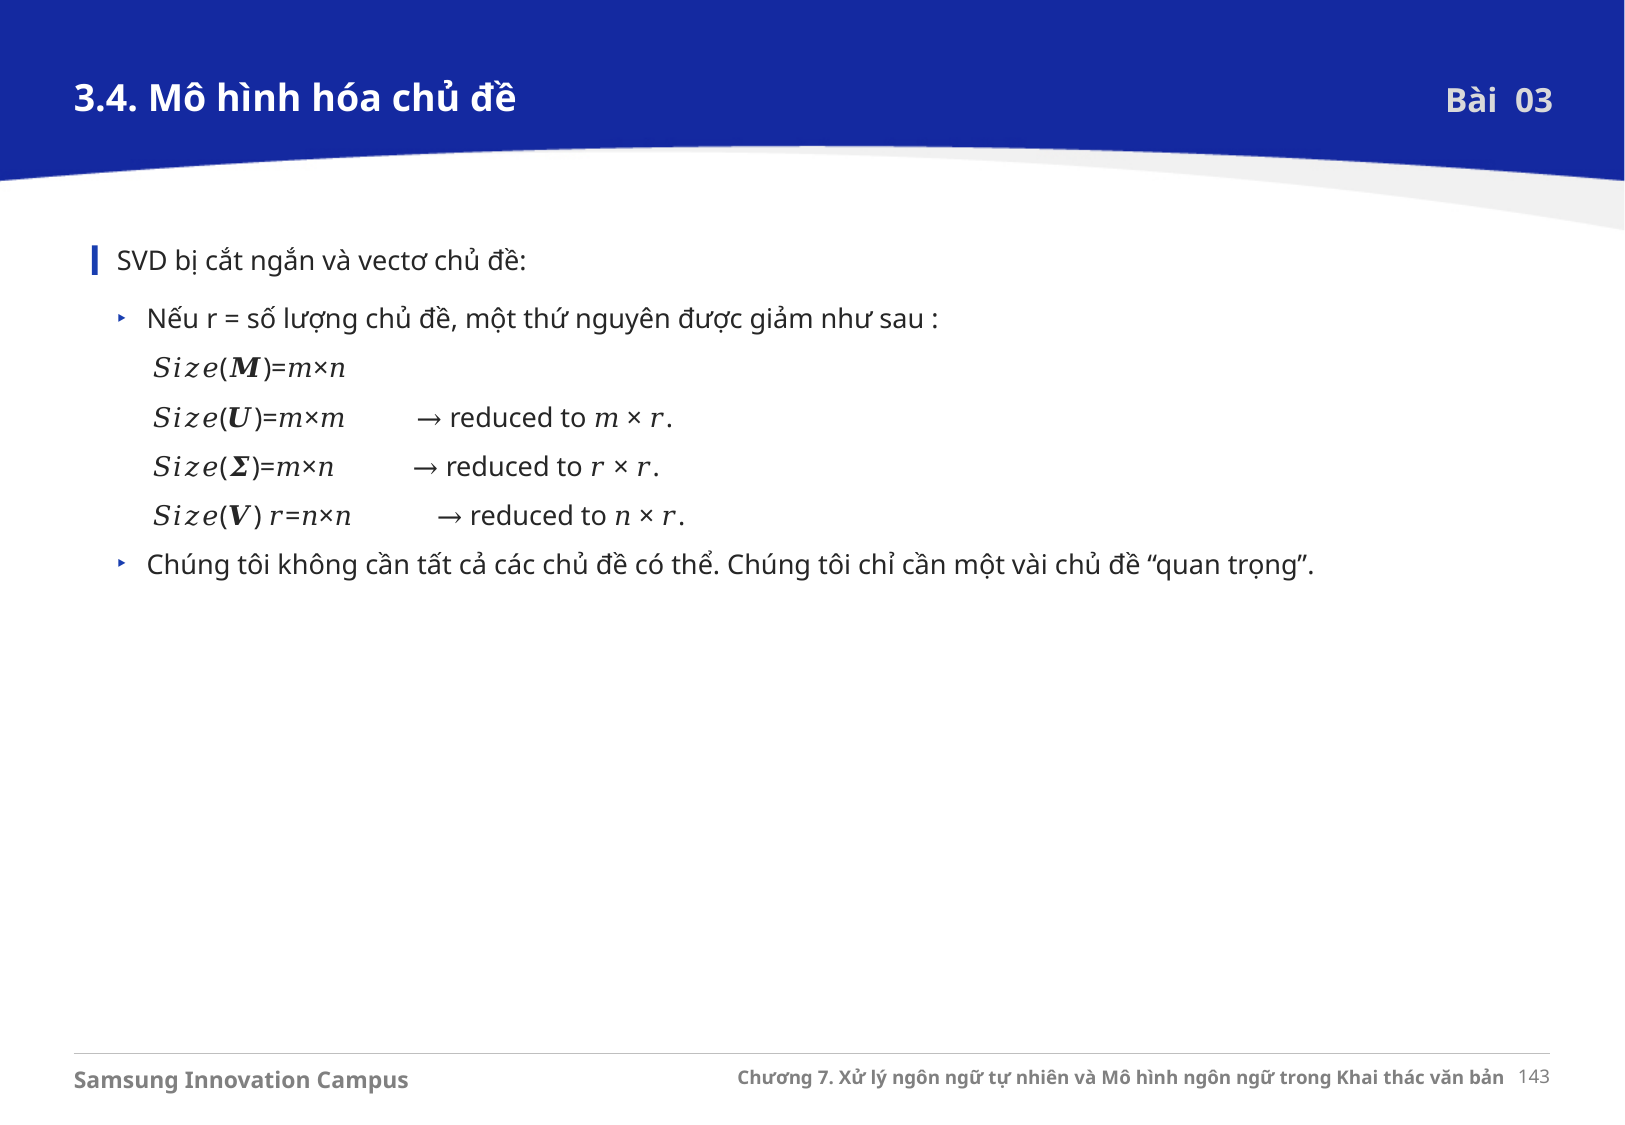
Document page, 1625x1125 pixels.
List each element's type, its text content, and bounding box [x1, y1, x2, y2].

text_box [91, 243, 1533, 277]
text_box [73, 73, 1554, 120]
text_box Nếu r = số lượng chủ đề, một thứ nguyên được giảm như sau : 𝑆𝑖𝑧𝑒(𝑴)=𝑚×𝑛 𝑆𝑖𝑧𝑒(𝑼)=𝑚×𝑚 → reduced to 𝑚 × 𝑟. 𝑆𝑖𝑧𝑒(𝜮)=𝑚×𝑛 → reduced to 𝑟 × 𝑟. 𝑆𝑖𝑧𝑒(𝑽) 𝑟=𝑛×𝑛 → reduced to 𝑛 × 𝑟. Chúng tôi không cần tất cả các chủ đề có thể. Chúng tôi chỉ cần một vài chủ đề “quan trọng”. [116, 289, 1534, 593]
picture [0, 0, 1625, 1125]
